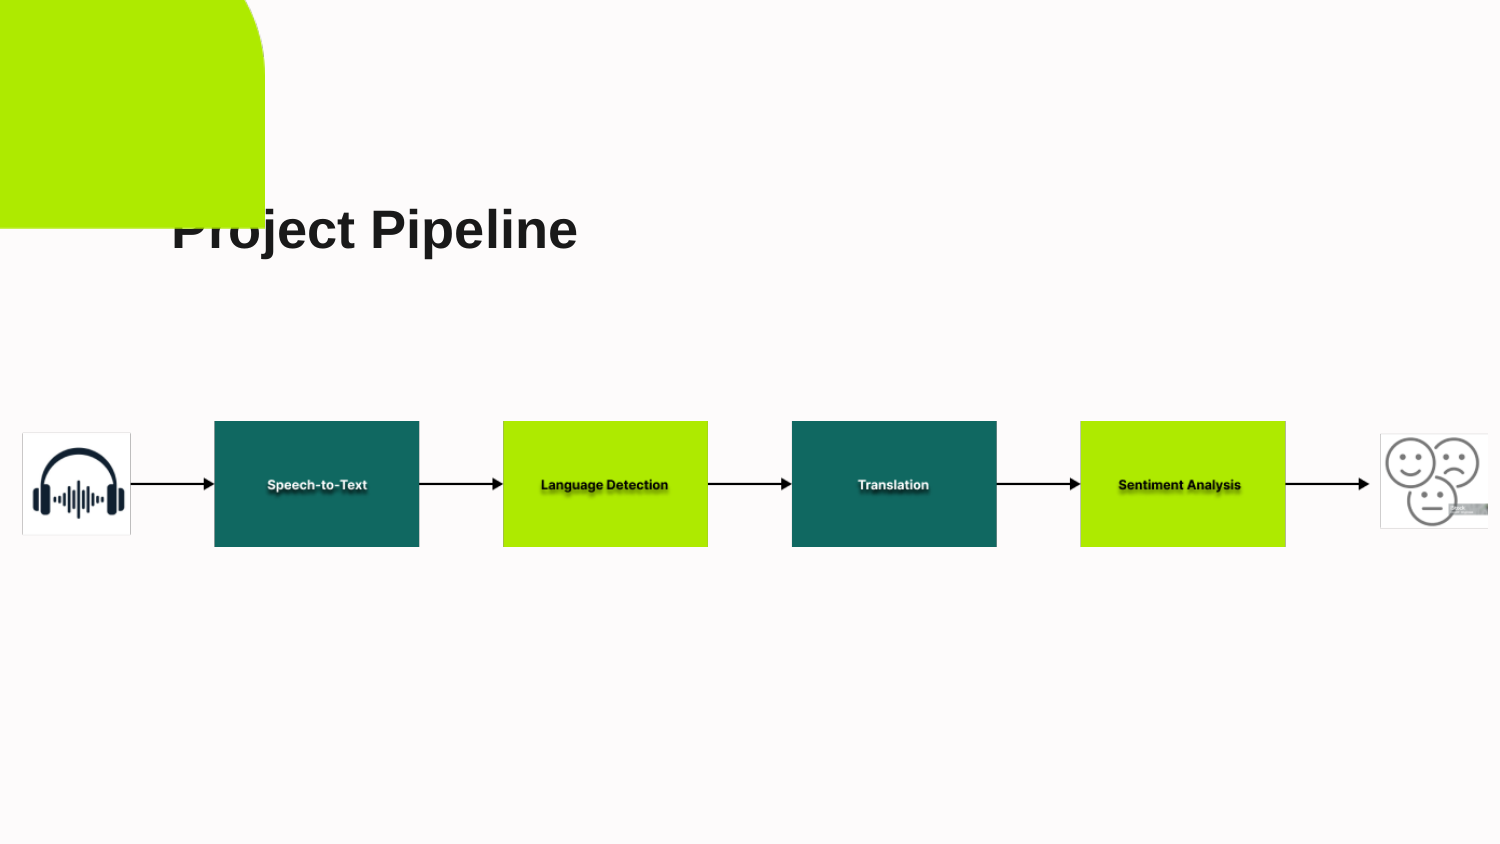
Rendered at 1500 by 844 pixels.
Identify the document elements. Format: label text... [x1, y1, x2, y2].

text_box [0, 0, 265, 229]
picture [12, 421, 1488, 547]
text_box Project Pipeline [171, 168, 776, 260]
